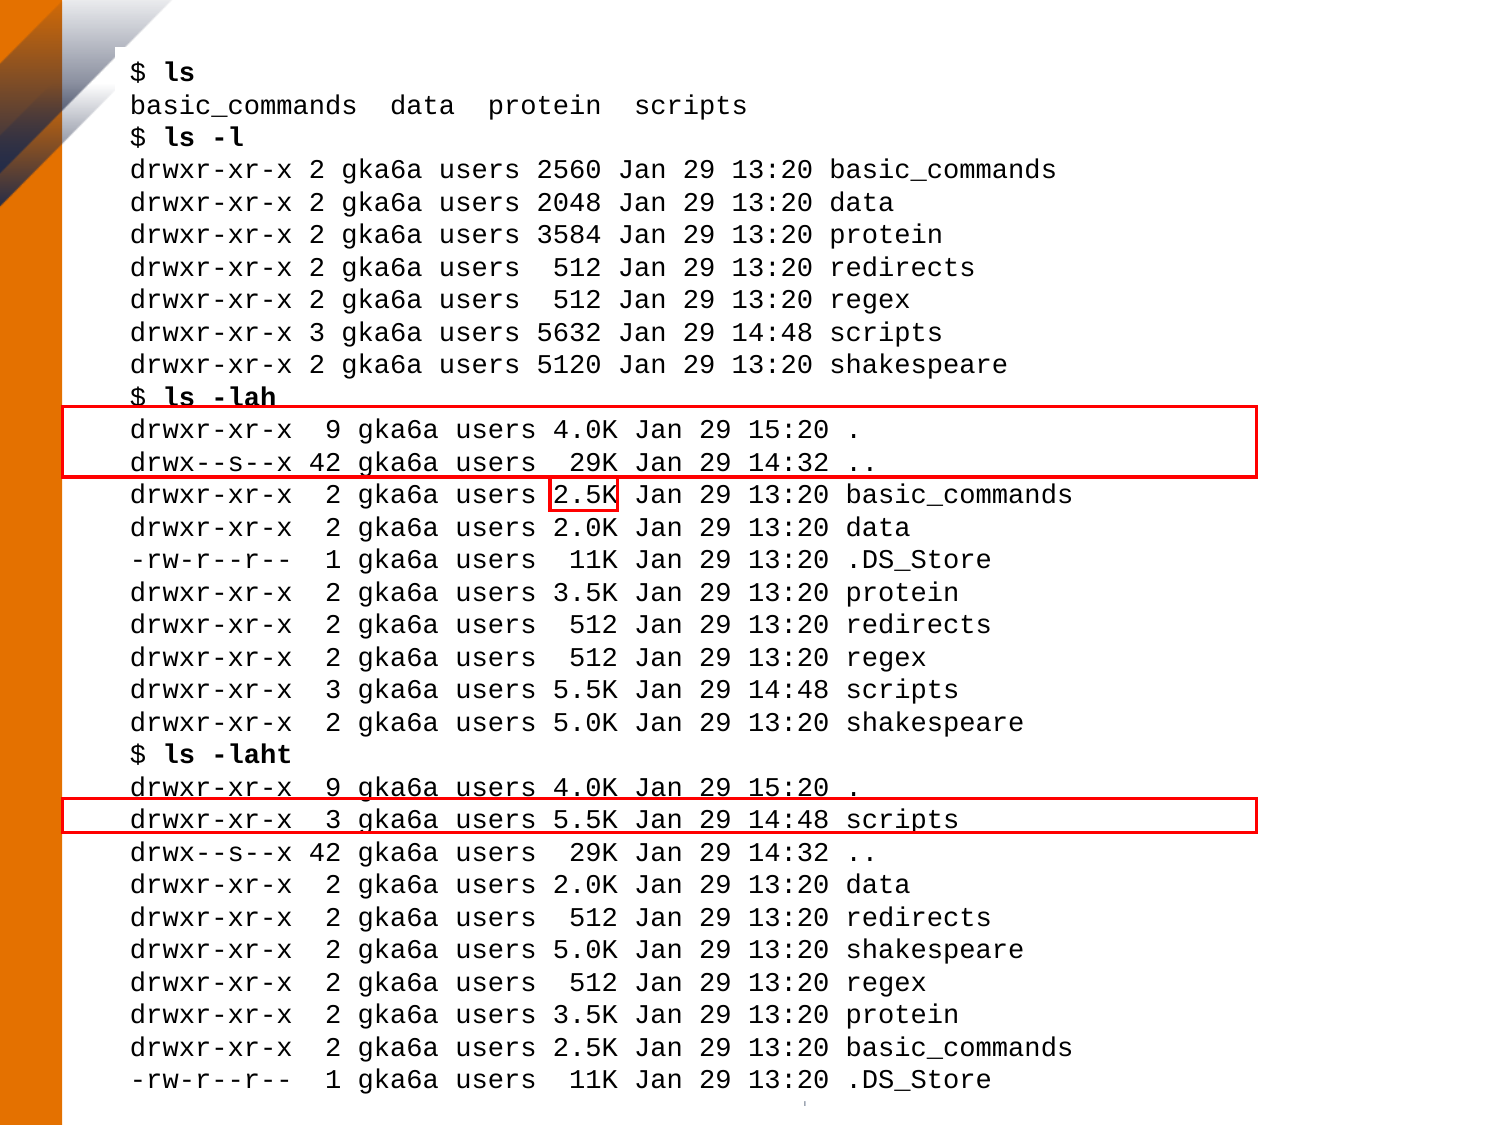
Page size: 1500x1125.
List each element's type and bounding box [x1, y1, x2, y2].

picture [0, 0, 176, 210]
text_box [62, 47, 1489, 1113]
